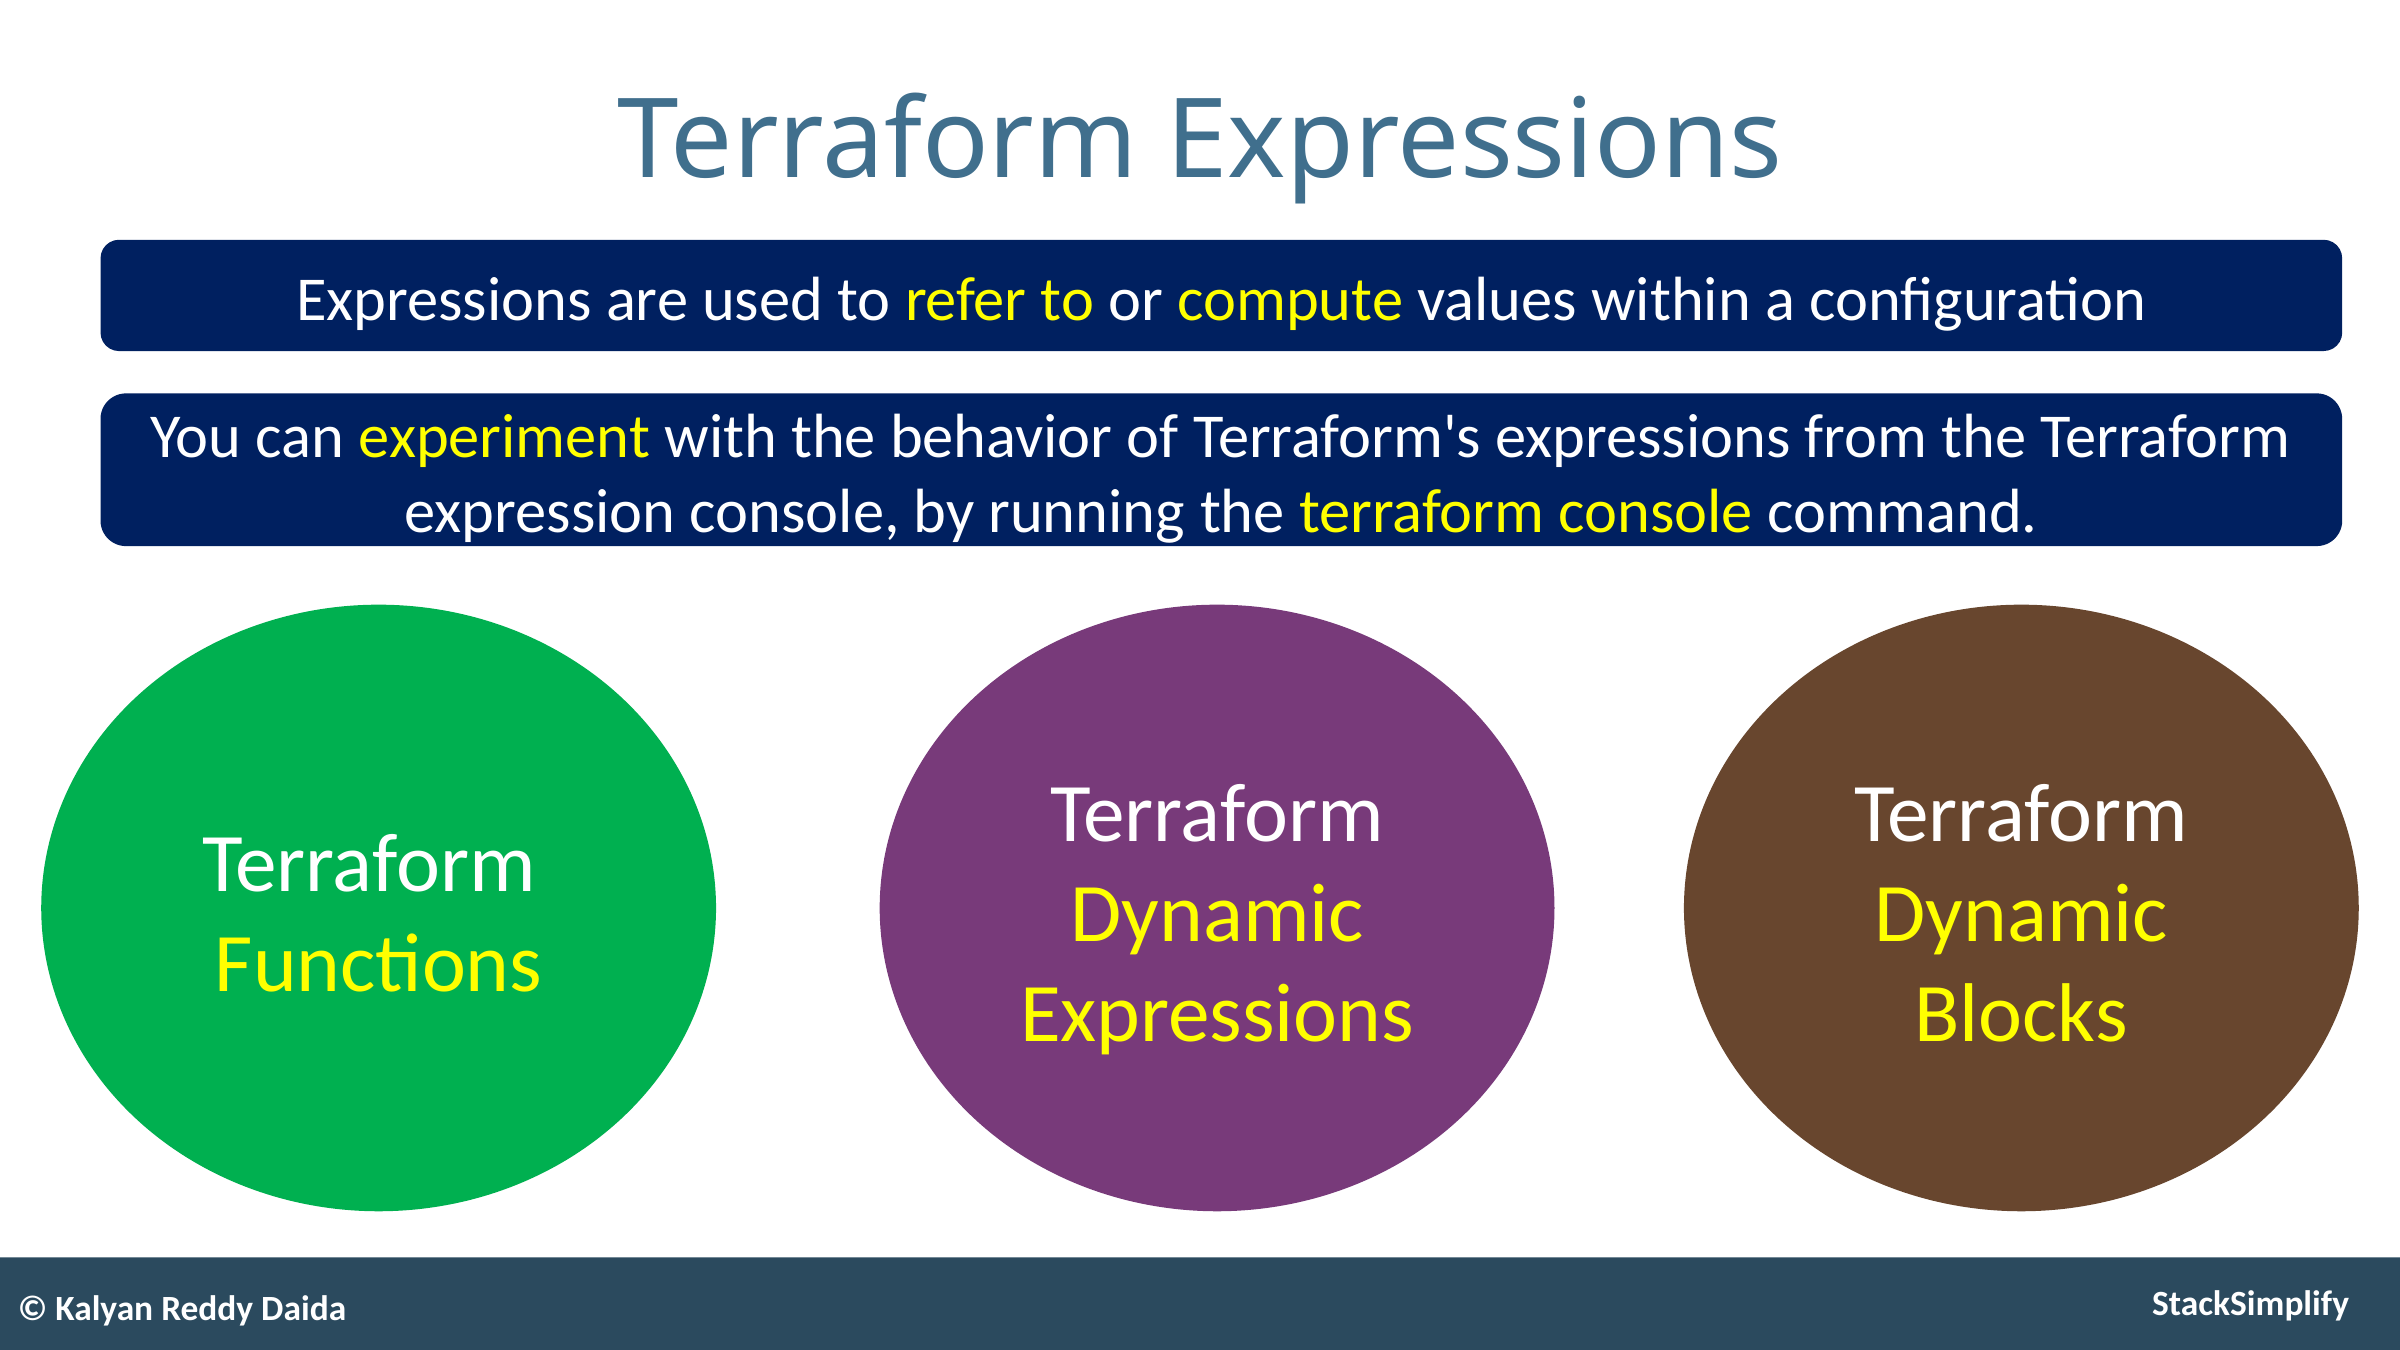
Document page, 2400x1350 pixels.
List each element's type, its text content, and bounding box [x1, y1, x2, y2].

text_box Terraform Dynamic Expressions [877, 602, 1557, 1214]
title Terraform Expressions [165, 44, 2235, 237]
text_box Expressions are used to refer to or compute values within a configuration [98, 237, 2345, 354]
text_box You can experiment with the behavior of Terraform's expressions from the Terraform expression console, by running the terraform console command. [98, 391, 2345, 549]
text_box Terraform Functions [39, 602, 719, 1214]
text_box Terraform Dynamic Blocks [1681, 602, 2361, 1214]
footer © Kalyan Reddy Daida [0, 1269, 810, 1342]
